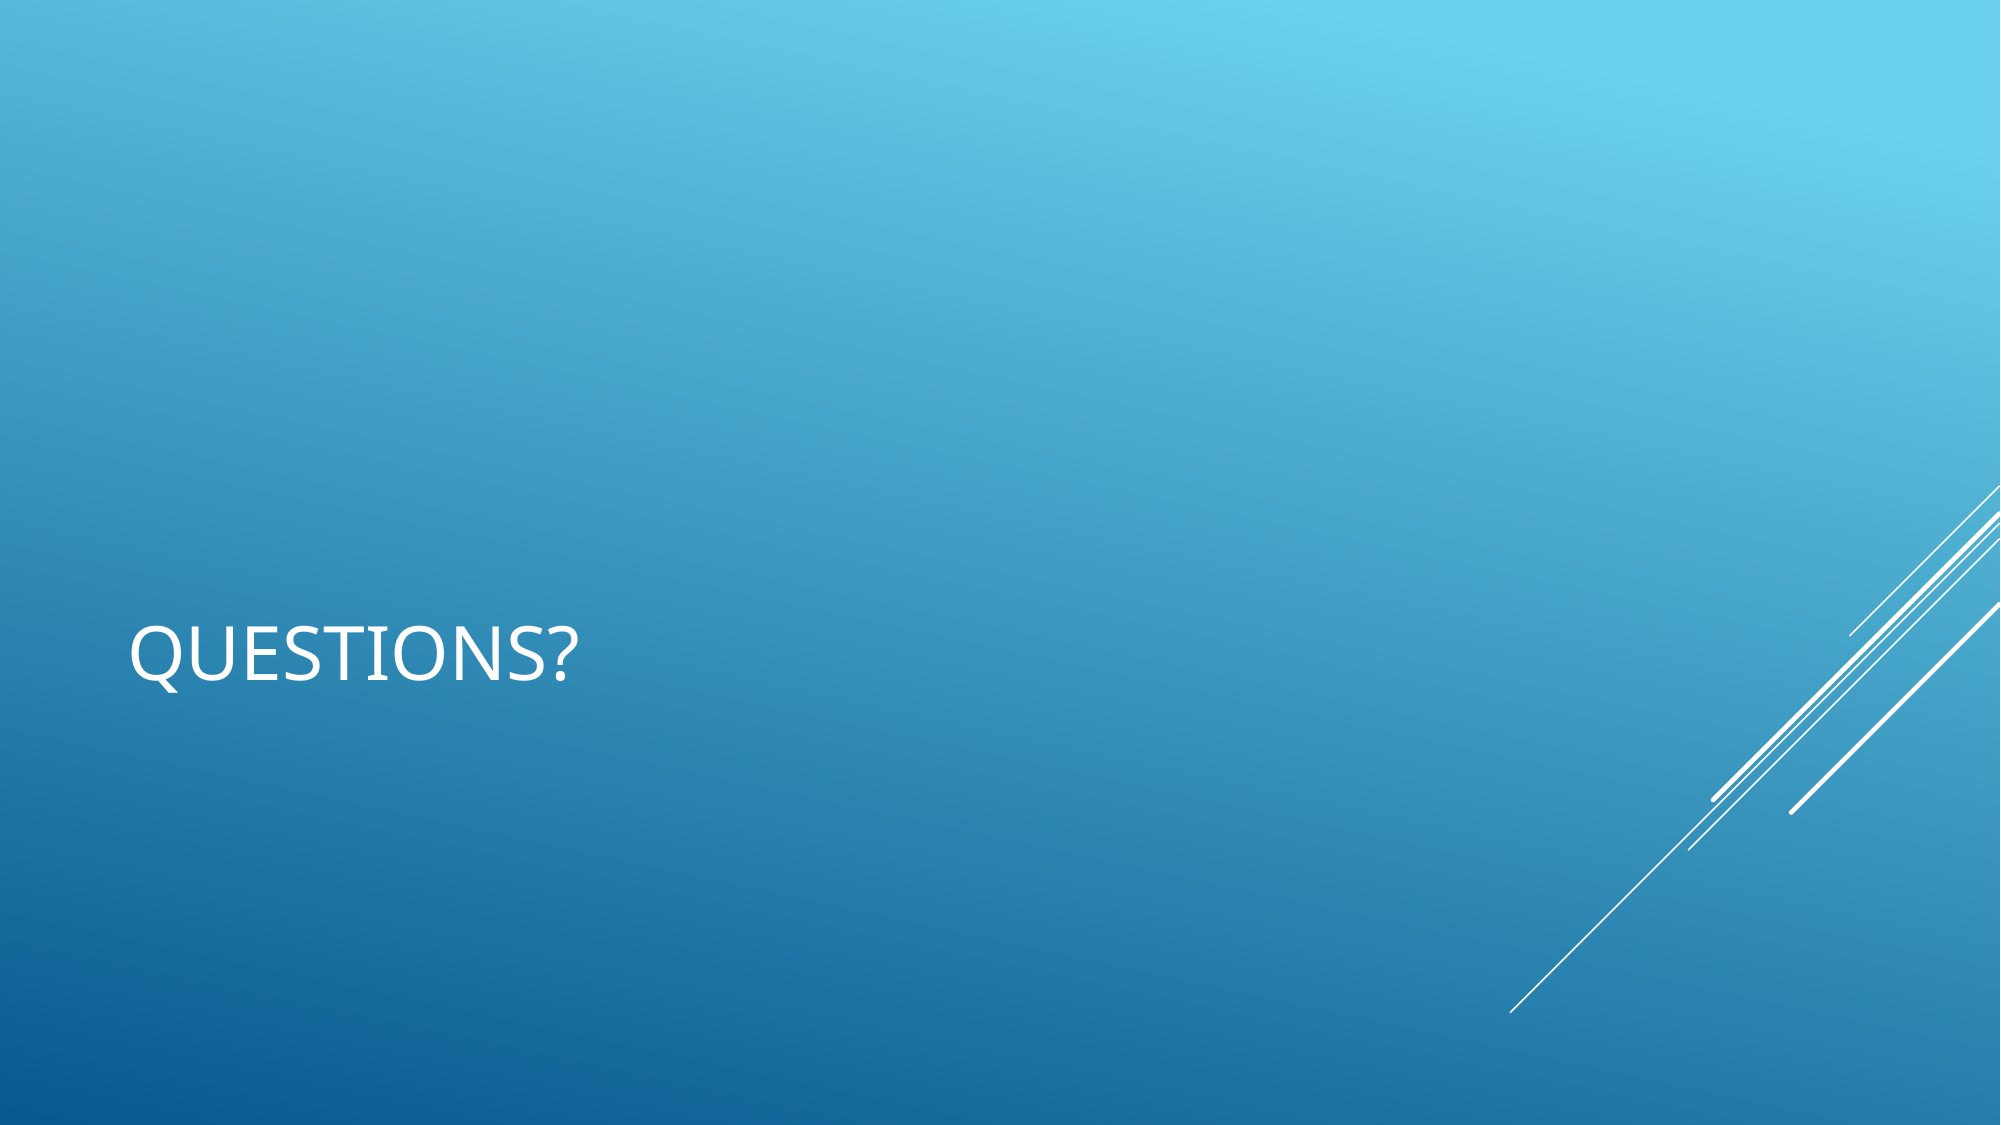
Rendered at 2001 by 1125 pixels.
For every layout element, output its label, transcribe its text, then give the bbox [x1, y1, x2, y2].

title Questions? [112, 329, 1513, 704]
